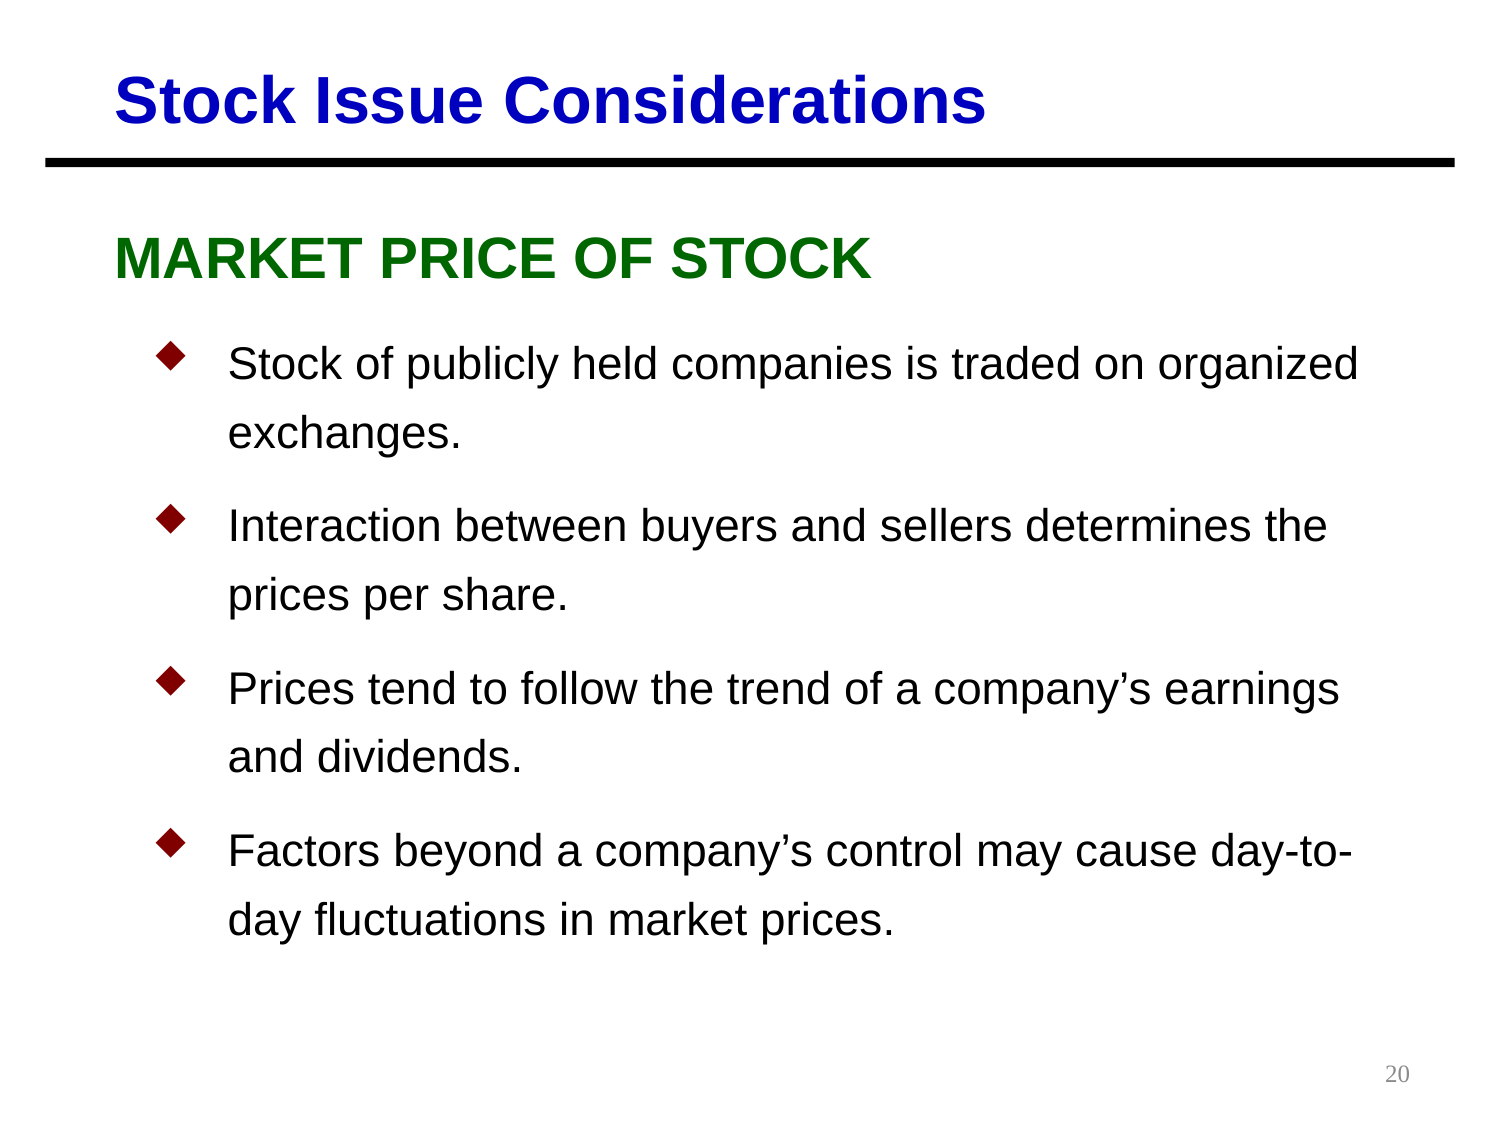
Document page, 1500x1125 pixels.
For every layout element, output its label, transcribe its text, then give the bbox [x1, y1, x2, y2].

text_box Stock Issue Considerations [99, 50, 1350, 142]
slide_number 20 [1074, 1042, 1425, 1103]
text_box MARKET PRICE OF STOCK [99, 212, 1450, 298]
text_box Stock of publicly held companies is traded on organized exchanges. Interaction between buyers and sellers determines the prices per share. Prices tend to follow the trend of a company’s earnings and dividends. Factors beyond a company’s control may cause day-to-day fluctuations in market prices. [99, 312, 1413, 952]
